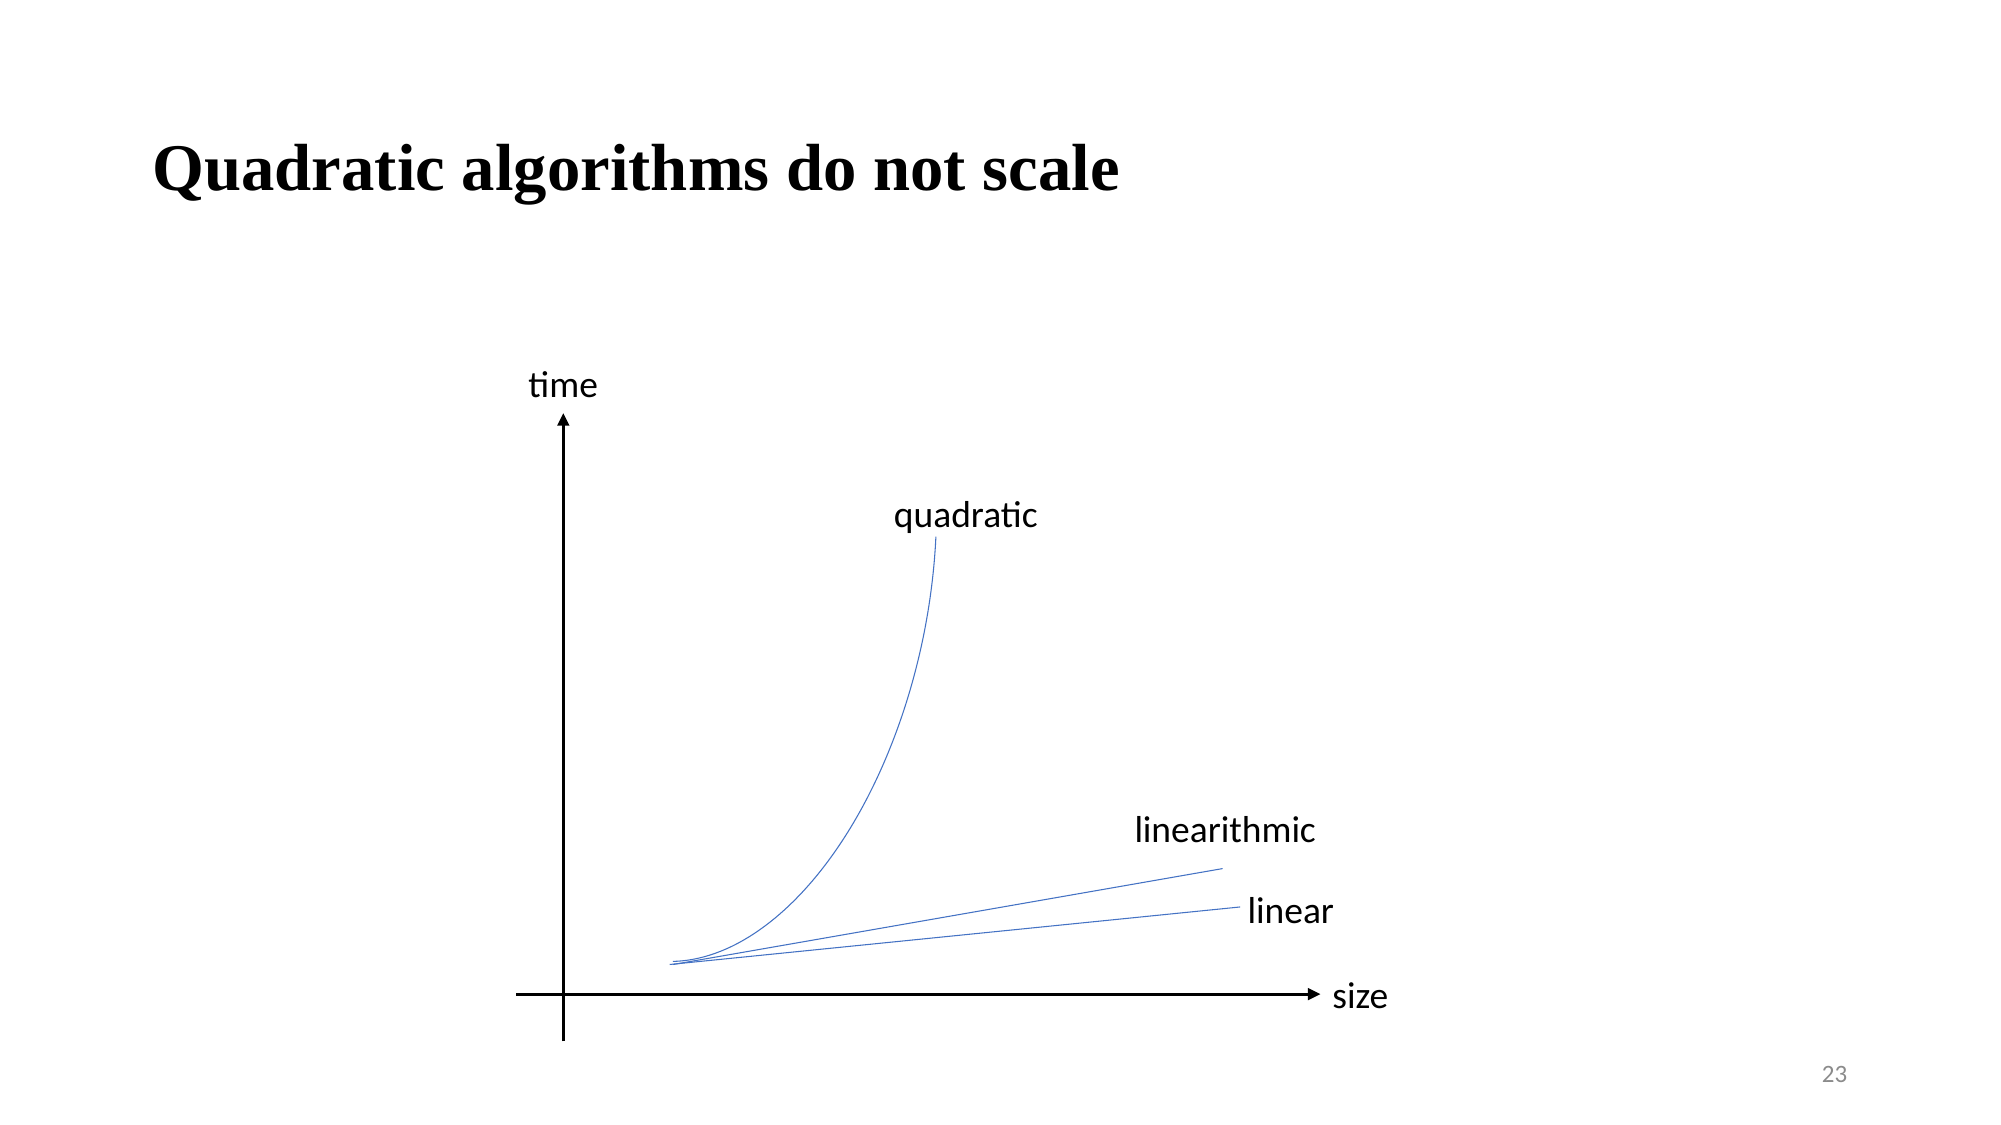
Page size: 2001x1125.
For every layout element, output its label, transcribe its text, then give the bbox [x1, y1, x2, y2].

slide_number 23 [1412, 1042, 1863, 1103]
text_box quadratic [879, 482, 1053, 543]
text_box [685, 543, 937, 868]
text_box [1223, 906, 1241, 965]
text_box time [513, 352, 614, 413]
title Quadratic algorithms do not scale [137, 59, 1863, 278]
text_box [669, 906, 673, 965]
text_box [673, 868, 1223, 965]
text_box linearithmic [1119, 797, 1331, 858]
text_box size [1317, 963, 1404, 1024]
text_box linear [1232, 878, 1350, 939]
